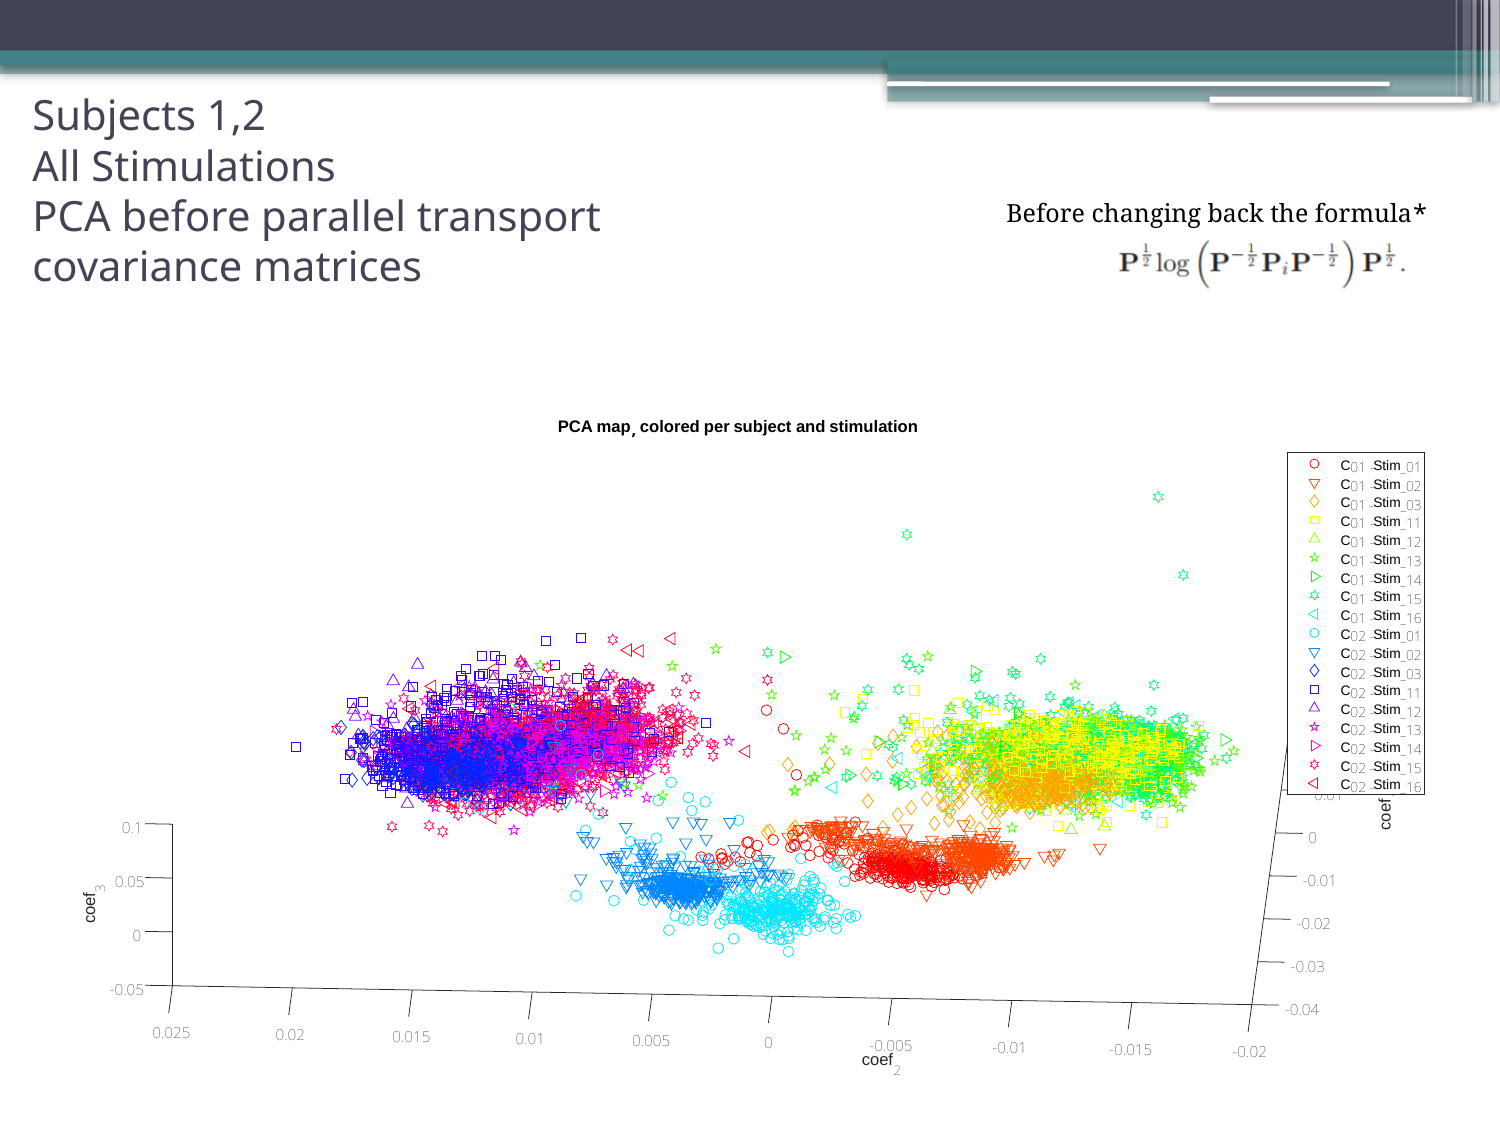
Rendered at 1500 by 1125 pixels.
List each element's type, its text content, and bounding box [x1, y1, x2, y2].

picture [1113, 233, 1411, 292]
title Subjects 1,2 All Stimulations PCA before parallel transport covariance matrices [17, 101, 1368, 277]
text_box *Before changing back the formula [560, 190, 1443, 235]
picture [0, 385, 1443, 1081]
